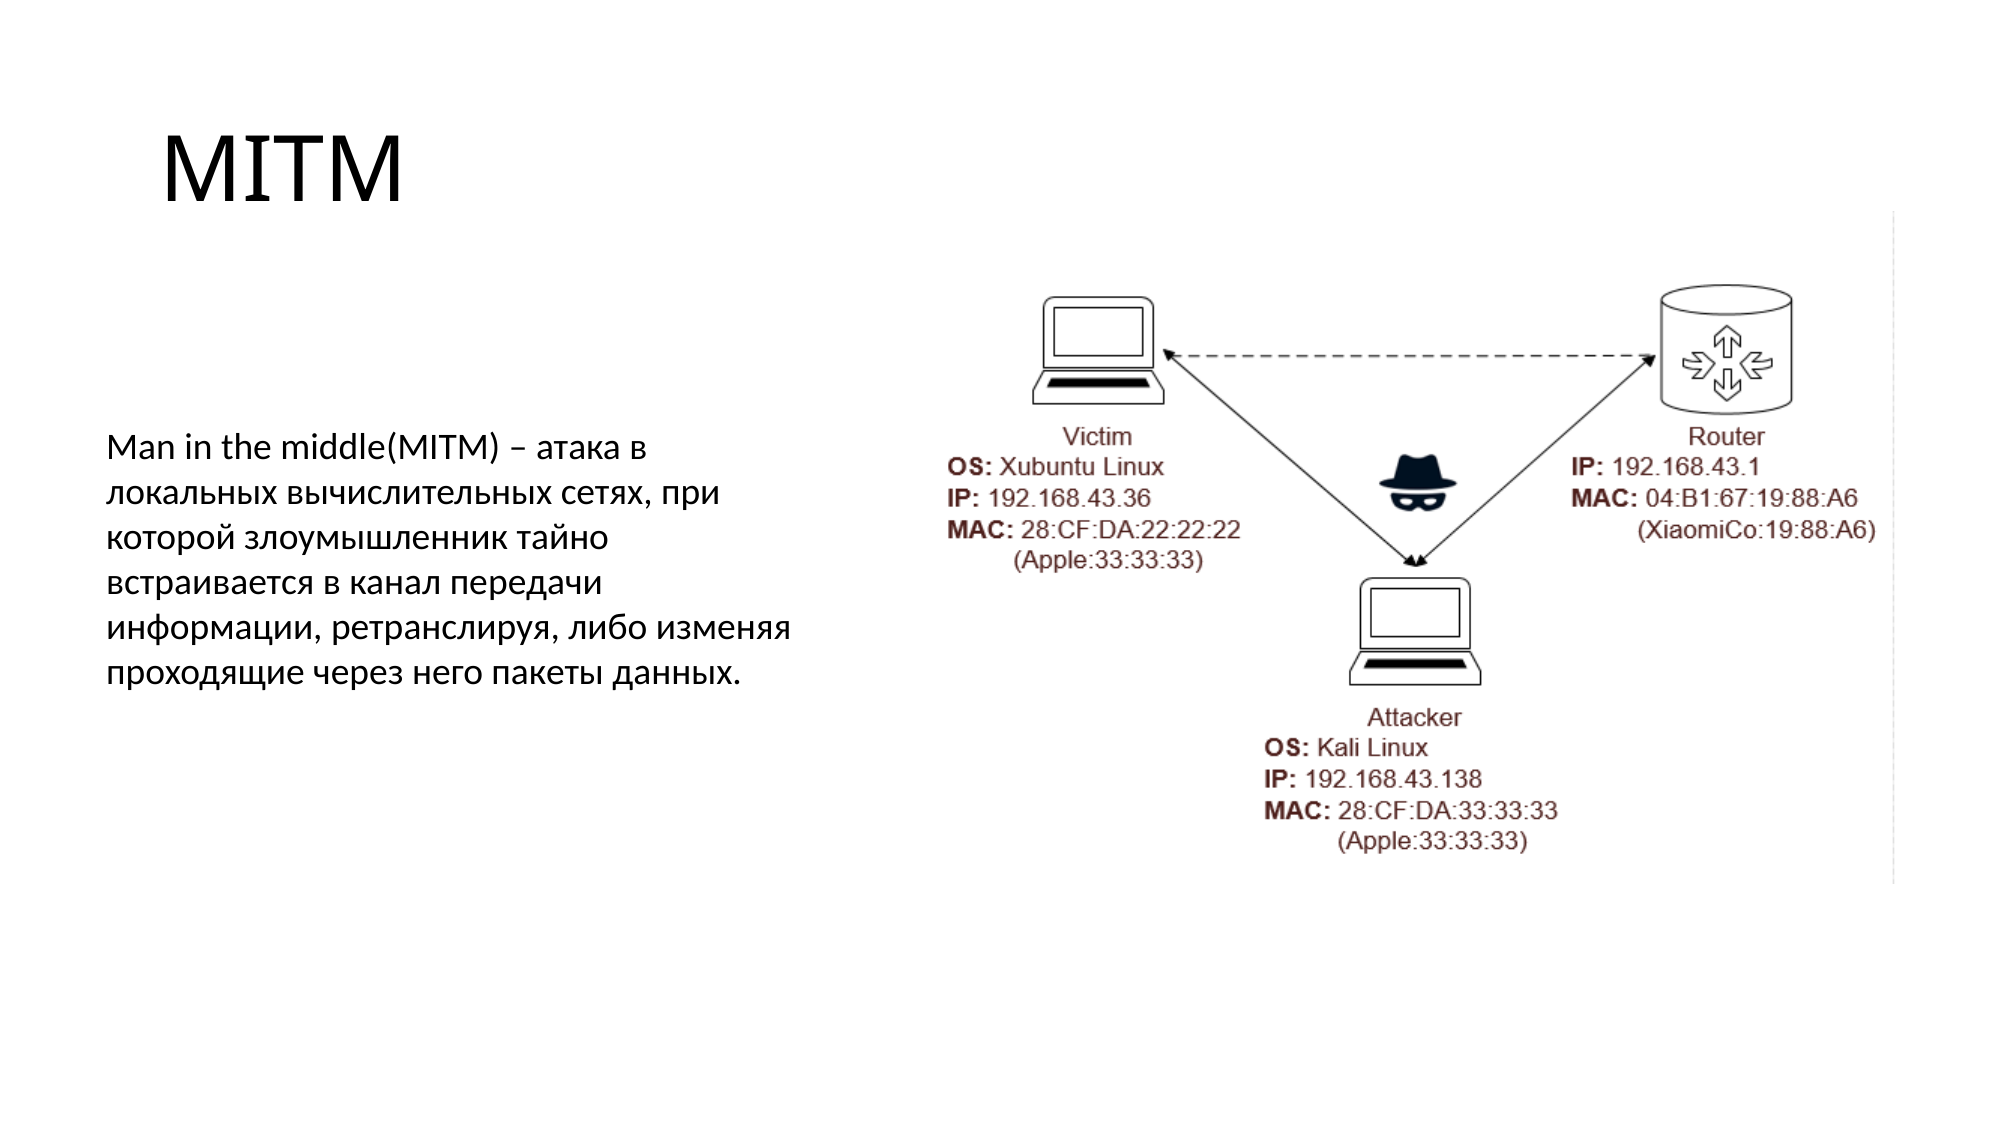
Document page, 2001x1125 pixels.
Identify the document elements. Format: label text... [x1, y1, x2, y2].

text_box Man in the middle(MITM) – атака в локальных вычислительных сетях, при которой злоумышленник тайно встраивается в канал передачи информации, ретранслируя, либо изменяя проходящие через него пакеты данных. [91, 414, 811, 700]
title MITM [144, 62, 1870, 281]
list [896, 211, 1914, 884]
